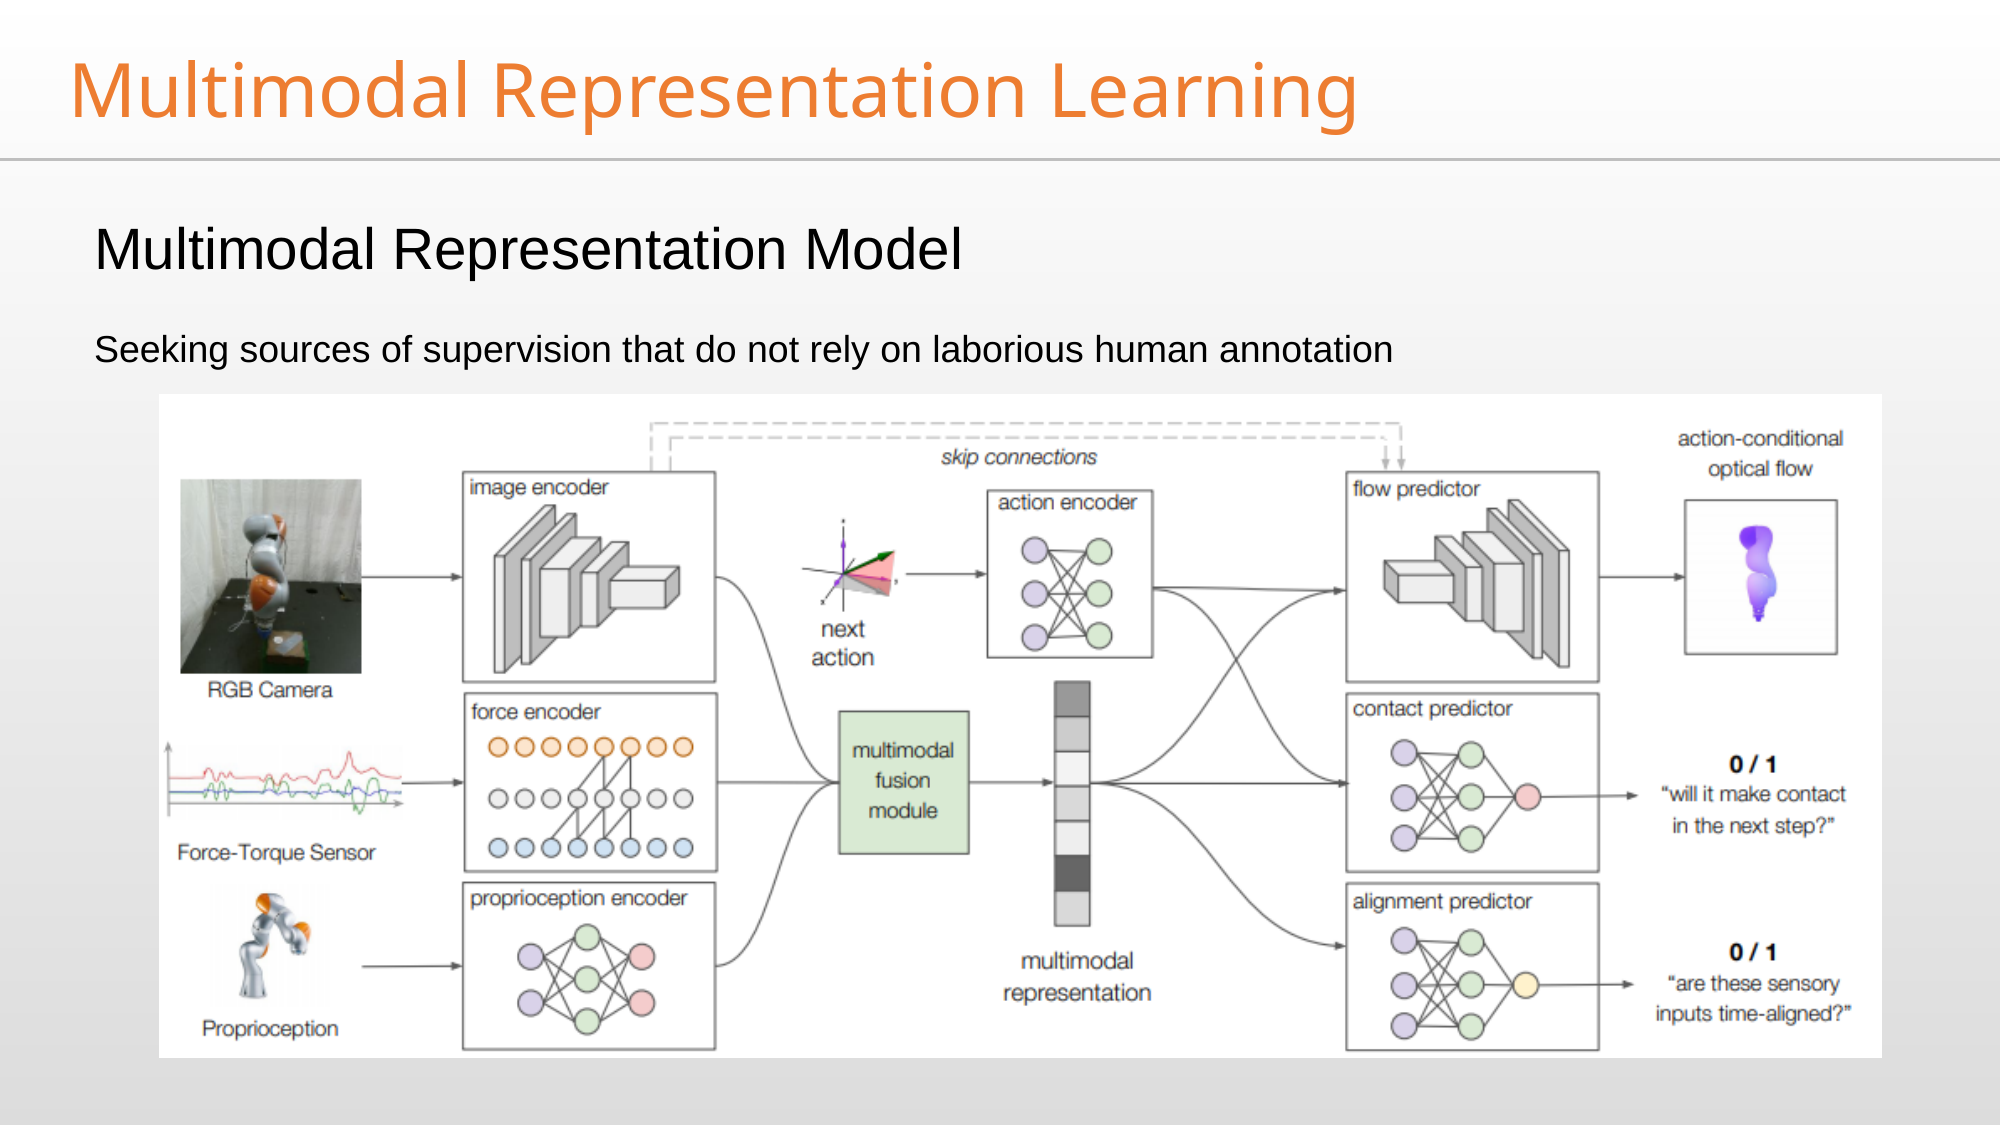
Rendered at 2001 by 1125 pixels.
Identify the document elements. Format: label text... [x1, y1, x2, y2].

text_box Seeking sources of supervision that do not rely on laborious human annotation [79, 317, 1616, 378]
picture [159, 394, 1882, 1058]
text_box Multimodal Representation Learning [53, 34, 1377, 140]
text_box Multimodal Representation Model [79, 203, 2000, 289]
